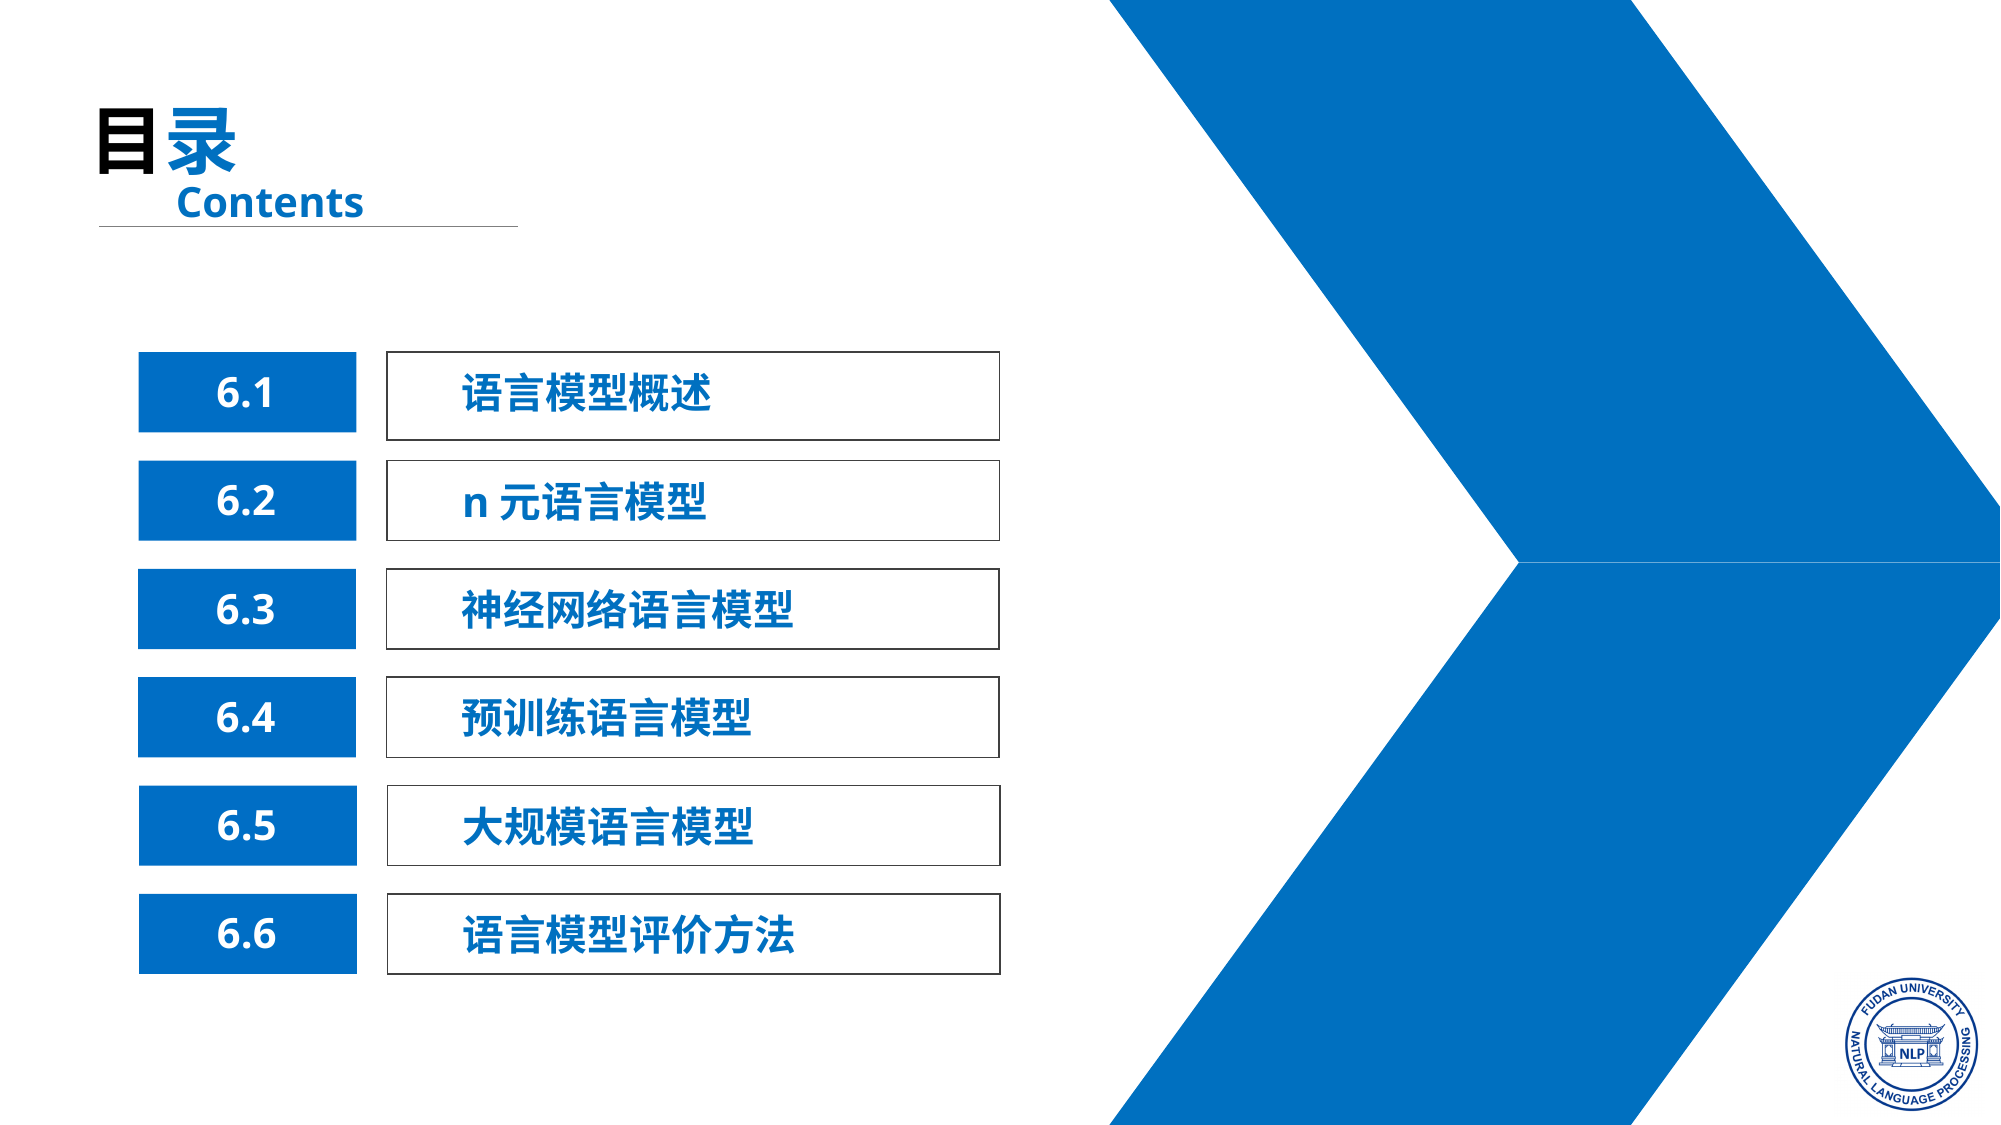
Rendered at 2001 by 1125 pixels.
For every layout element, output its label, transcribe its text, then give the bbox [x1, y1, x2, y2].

text_box [1109, 563, 2000, 1125]
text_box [387, 893, 1001, 975]
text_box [386, 460, 1000, 541]
text_box [1109, 0, 2000, 563]
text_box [138, 785, 358, 866]
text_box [386, 351, 1001, 441]
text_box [138, 460, 357, 541]
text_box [386, 568, 1000, 650]
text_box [138, 893, 358, 975]
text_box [74, 86, 518, 235]
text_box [138, 351, 357, 433]
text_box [137, 676, 357, 758]
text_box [387, 785, 1001, 866]
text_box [137, 568, 357, 650]
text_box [386, 676, 1000, 758]
slide_number 2 [1412, 1042, 1863, 1103]
picture [1834, 972, 1985, 1117]
